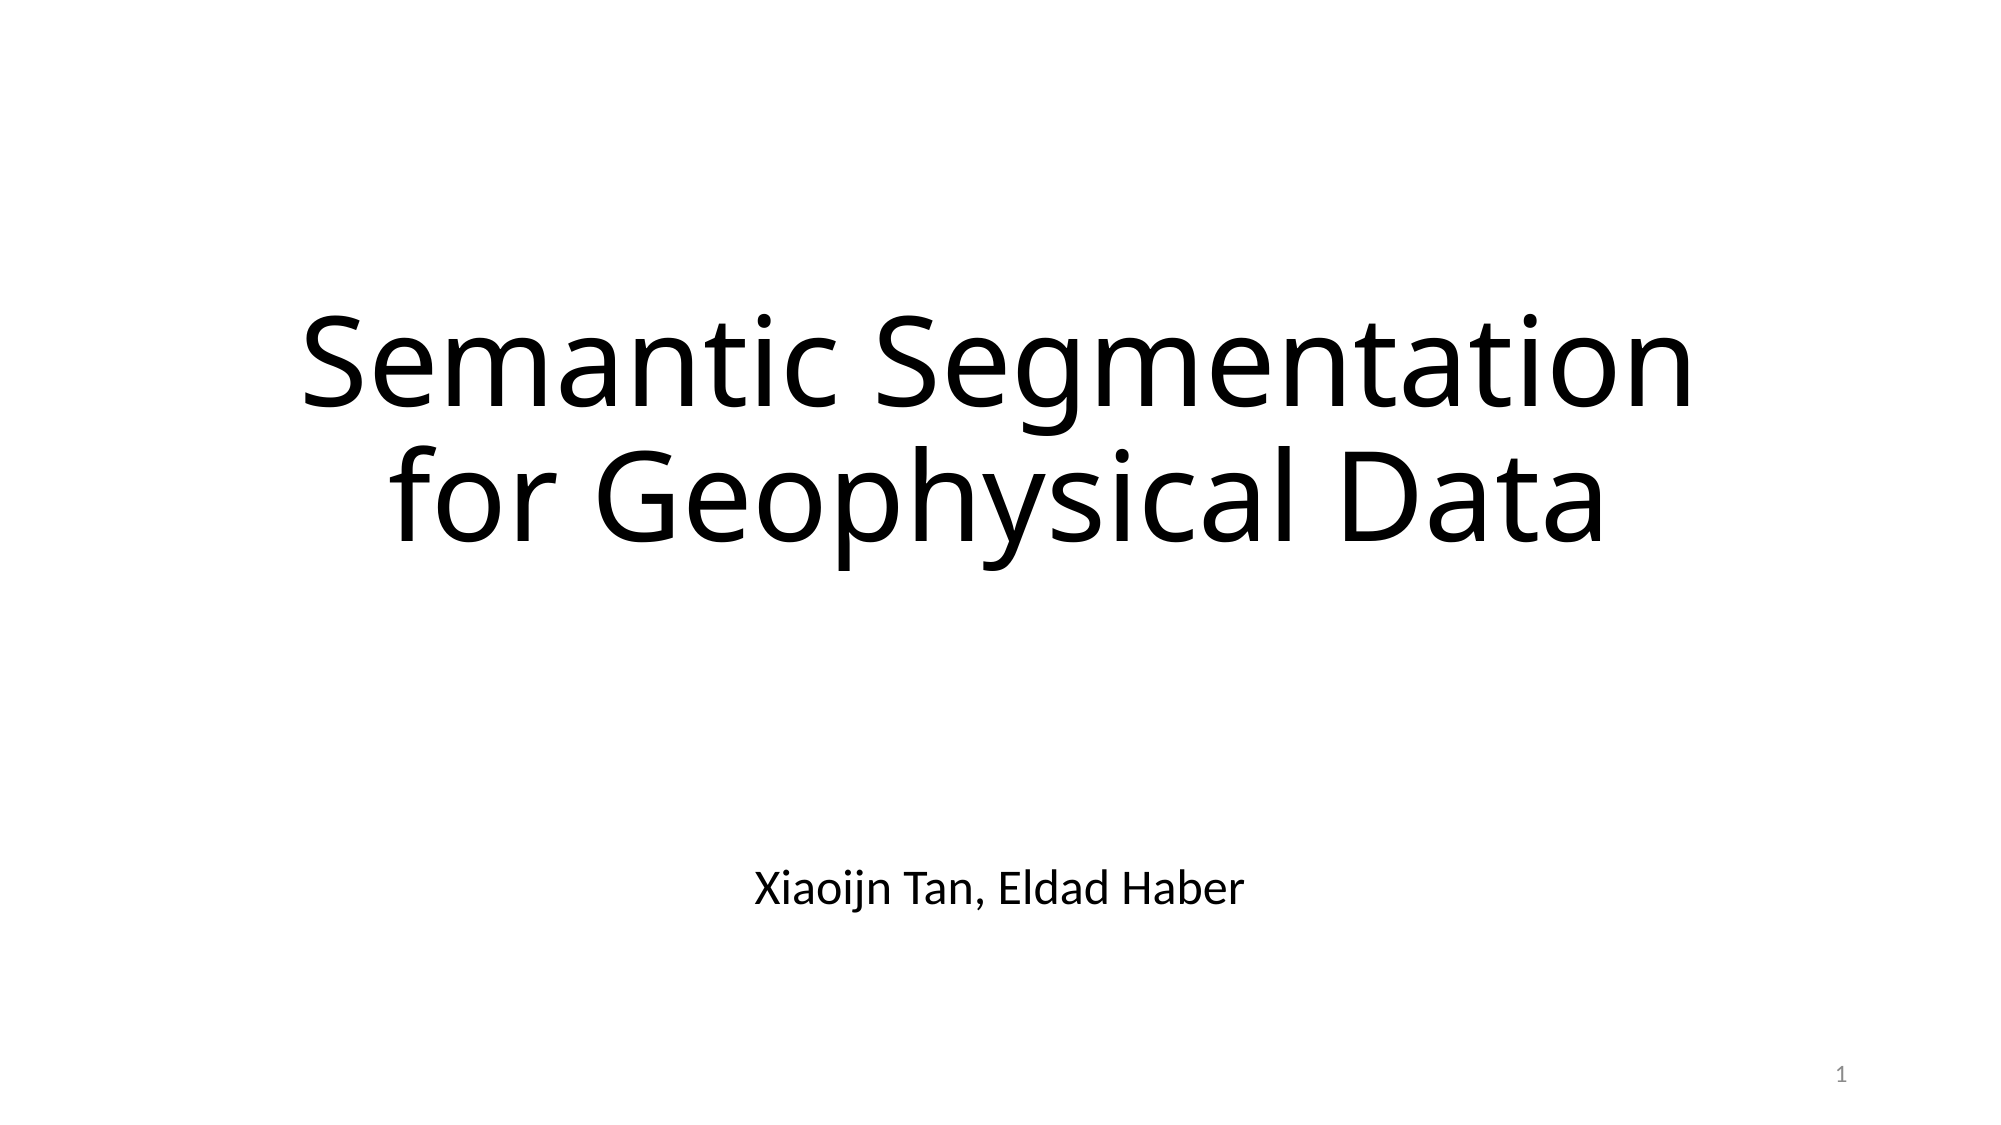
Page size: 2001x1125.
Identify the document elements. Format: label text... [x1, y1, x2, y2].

subtitle Xiaoijn Tan, Eldad Haber [249, 853, 1750, 1125]
slide_number 1 [1412, 1042, 1863, 1103]
title Semantic Segmentation for Geophysical Data [249, 184, 1750, 576]
